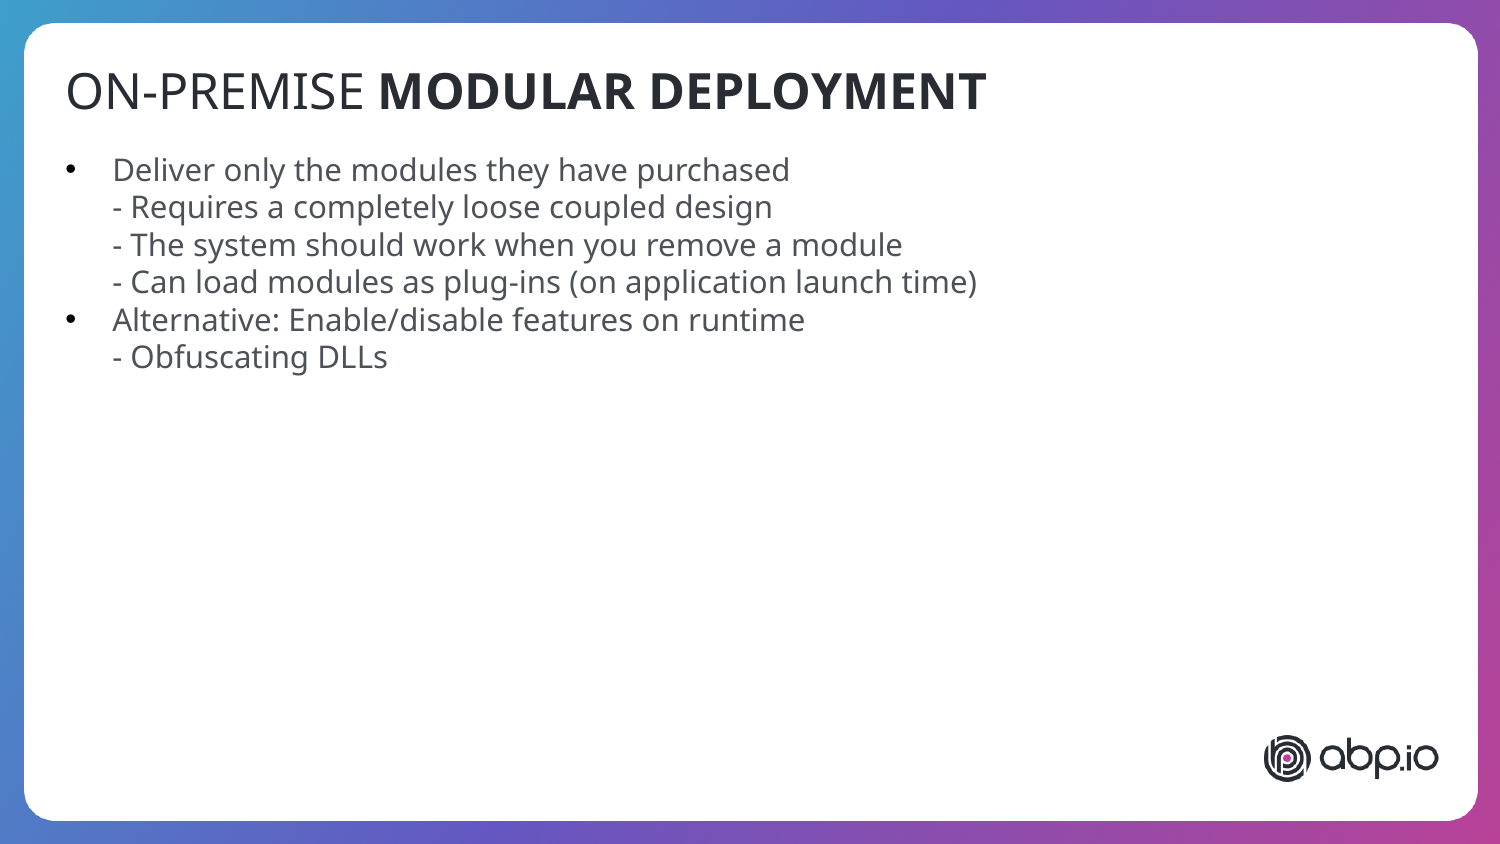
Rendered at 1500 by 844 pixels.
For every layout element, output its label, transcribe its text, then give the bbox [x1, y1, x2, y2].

text_box Deliver only the modules they have purchased - Requires a completely loose coupled design - The system should work when you remove a module - Can load modules as plug-ins (on application launch time) Alternative: Enable/disable features on runtime - Obfuscating DLLs [50, 135, 1430, 722]
text_box ON-PREMISE MODULAR DEPLOYMENT [50, 44, 1430, 135]
picture [0, 0, 1500, 844]
